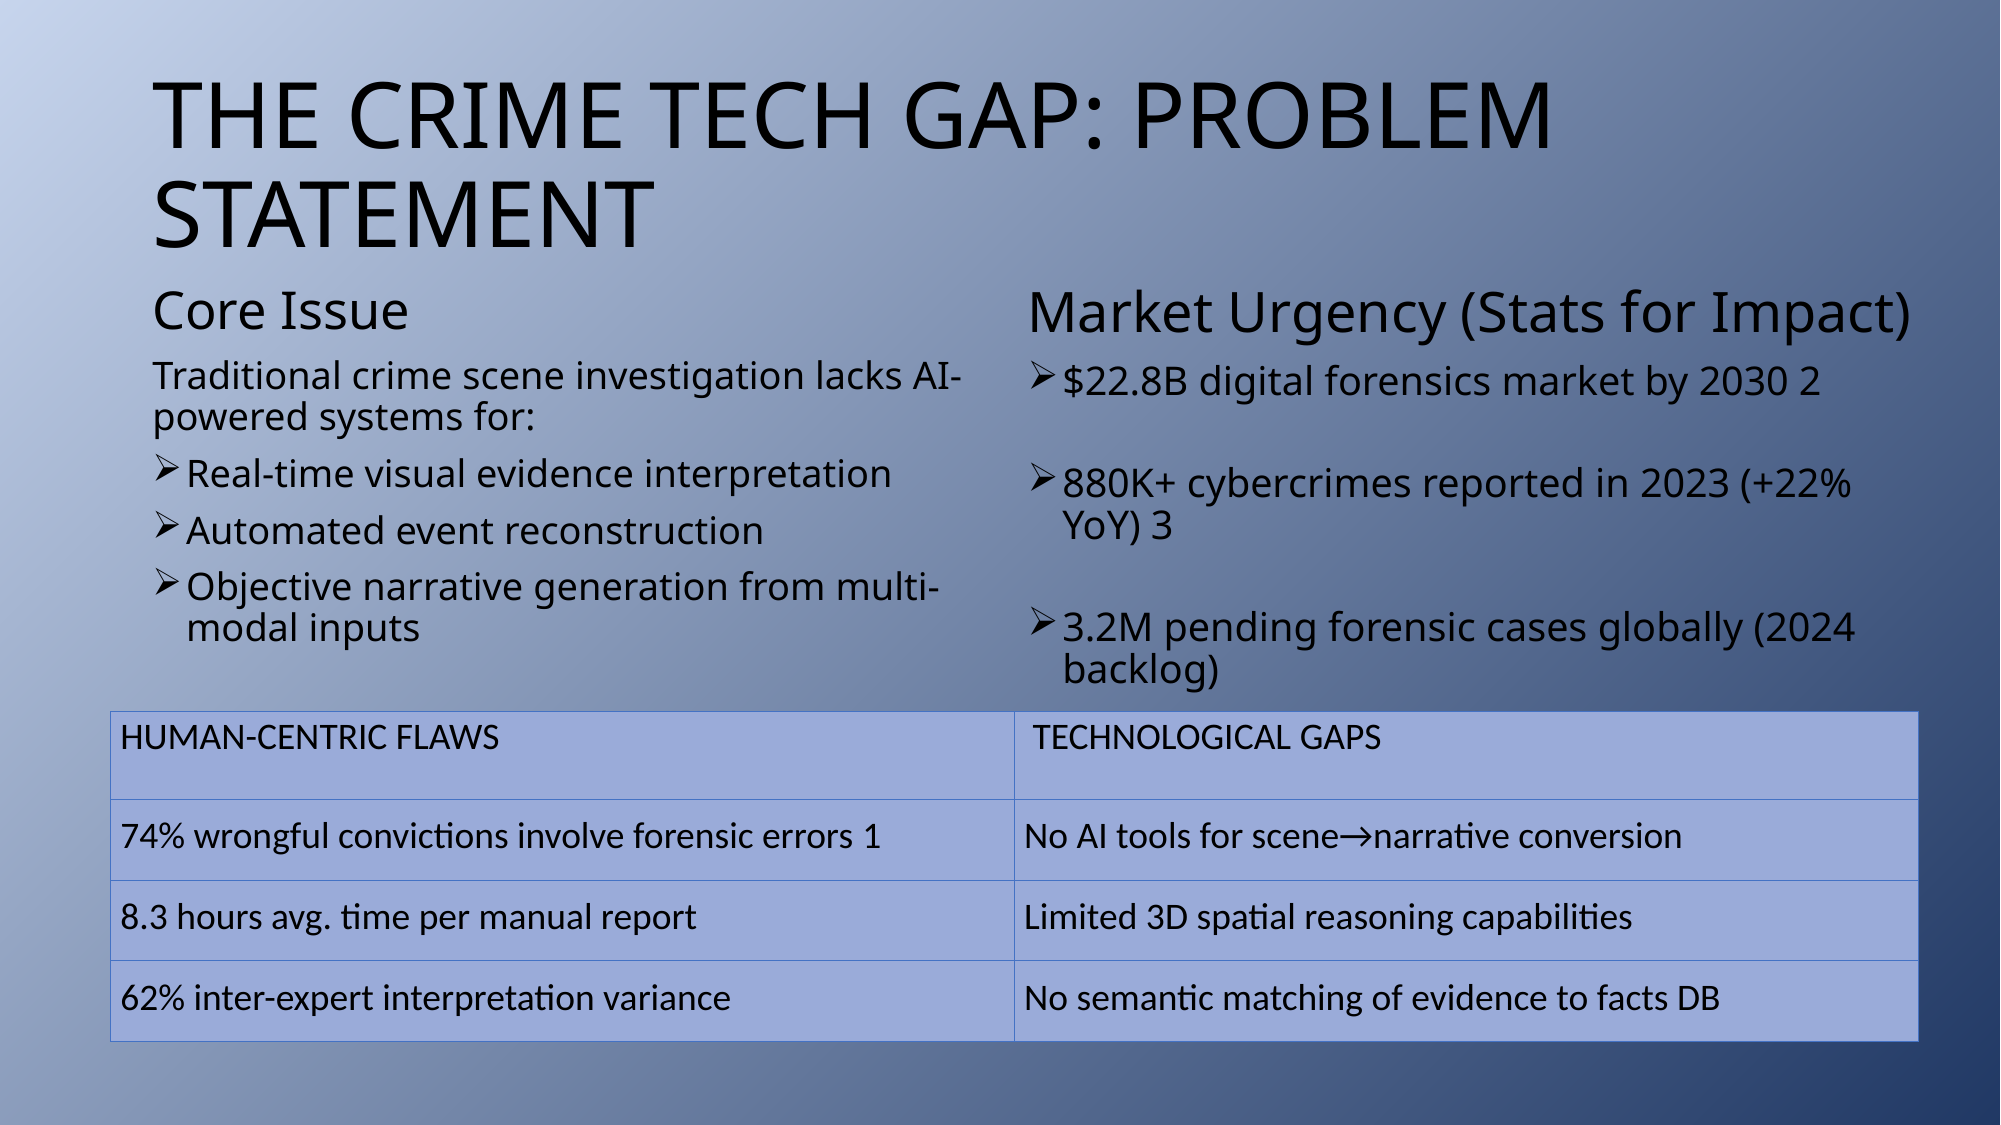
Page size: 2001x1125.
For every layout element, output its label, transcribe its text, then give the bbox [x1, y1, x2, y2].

title THE CRIME TECH GAP: PROBLEM STATEMENT [137, 59, 1863, 278]
table_cell 62% inter-expert interpretation variance [111, 961, 1014, 1041]
table_cell No AI tools for scene→narrative conversion [1015, 800, 1918, 880]
list Market Urgency (Stats for Impact) $22.8B digital forensics market by 2030 2 880K+ cybercrimes reported in 2023 (+22% YoY) 3 3.2M pending forensic cases globally (2024 backlog) [1012, 277, 1931, 700]
table_header TECHNOLOGICAL GAPS [1015, 712, 1918, 799]
table_cell No semantic matching of evidence to facts DB [1015, 961, 1918, 1041]
table_header HUMAN-CENTRIC FLAWS [111, 712, 1014, 799]
table_cell 8.3 hours avg. time per manual report [111, 881, 1014, 960]
table_cell Limited 3D spatial reasoning capabilities [1015, 881, 1918, 960]
list Core Issue Traditional crime scene investigation lacks AI-powered systems for: Real-time visual evidence interpretation Automated event reconstruction Objective narrative generation from multi-modal inputs [137, 277, 988, 700]
table_cell 74% wrongful convictions involve forensic errors 1 [111, 800, 1014, 880]
